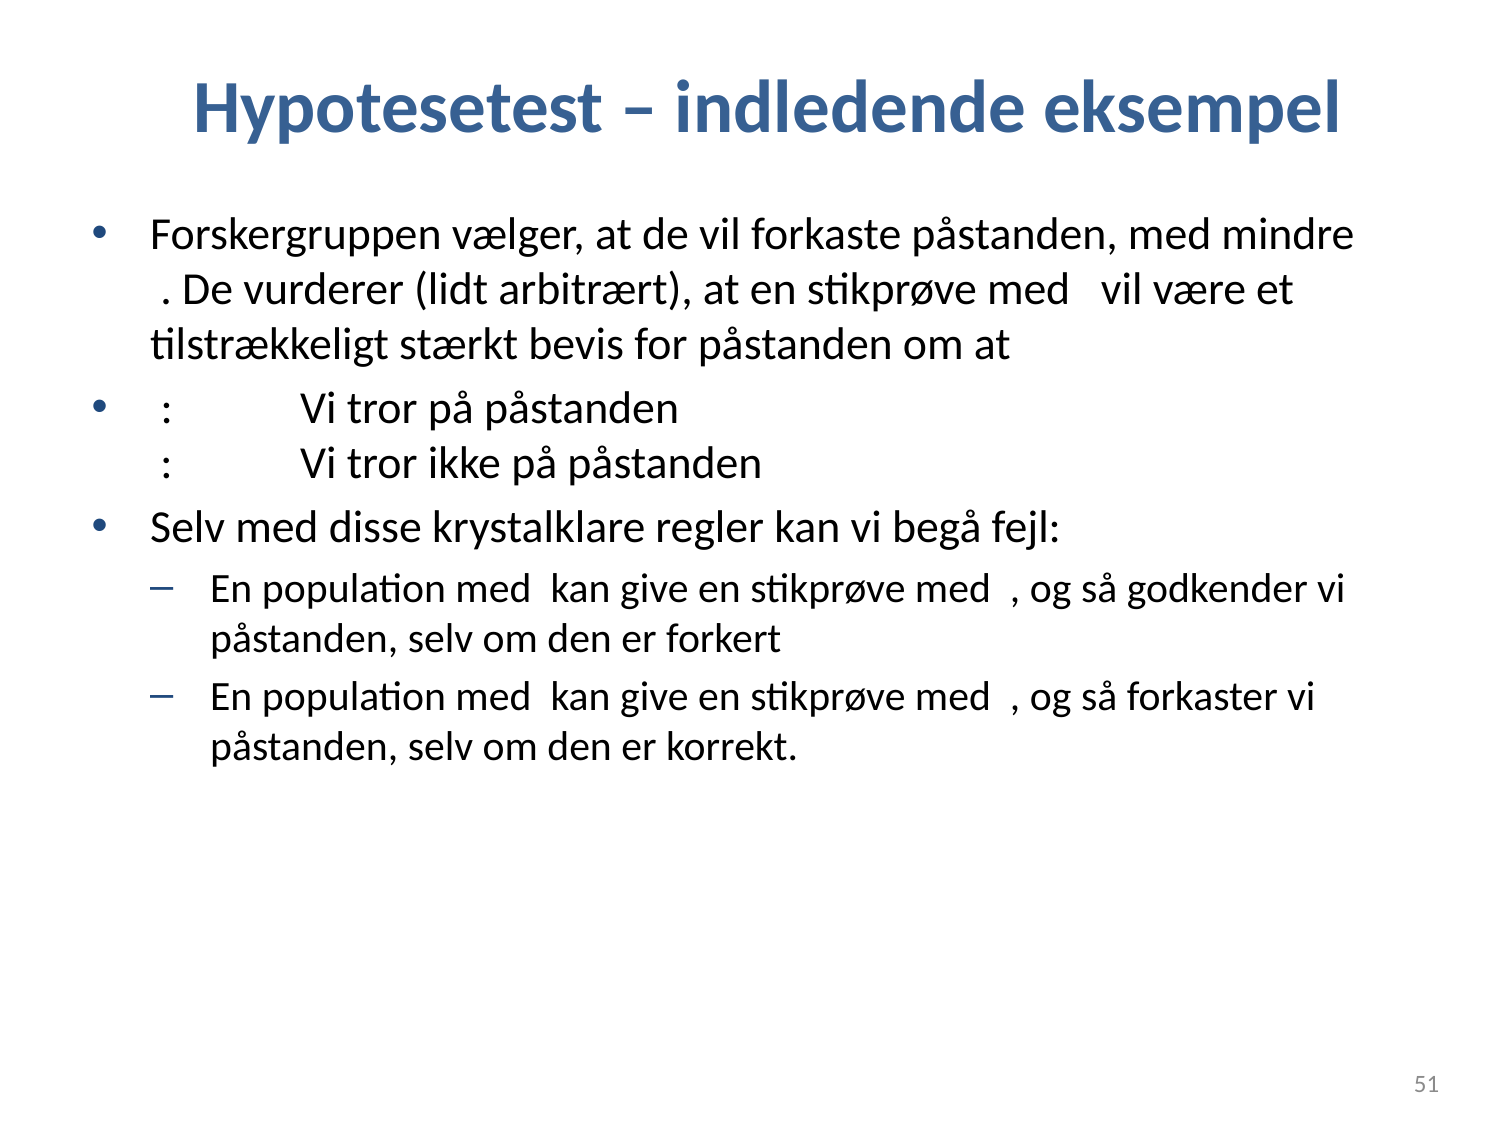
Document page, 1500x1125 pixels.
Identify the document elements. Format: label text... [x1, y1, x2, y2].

title Hypotesetest – indledende eksempel [76, 45, 1459, 161]
slide_number 51 [1104, 1058, 1455, 1107]
